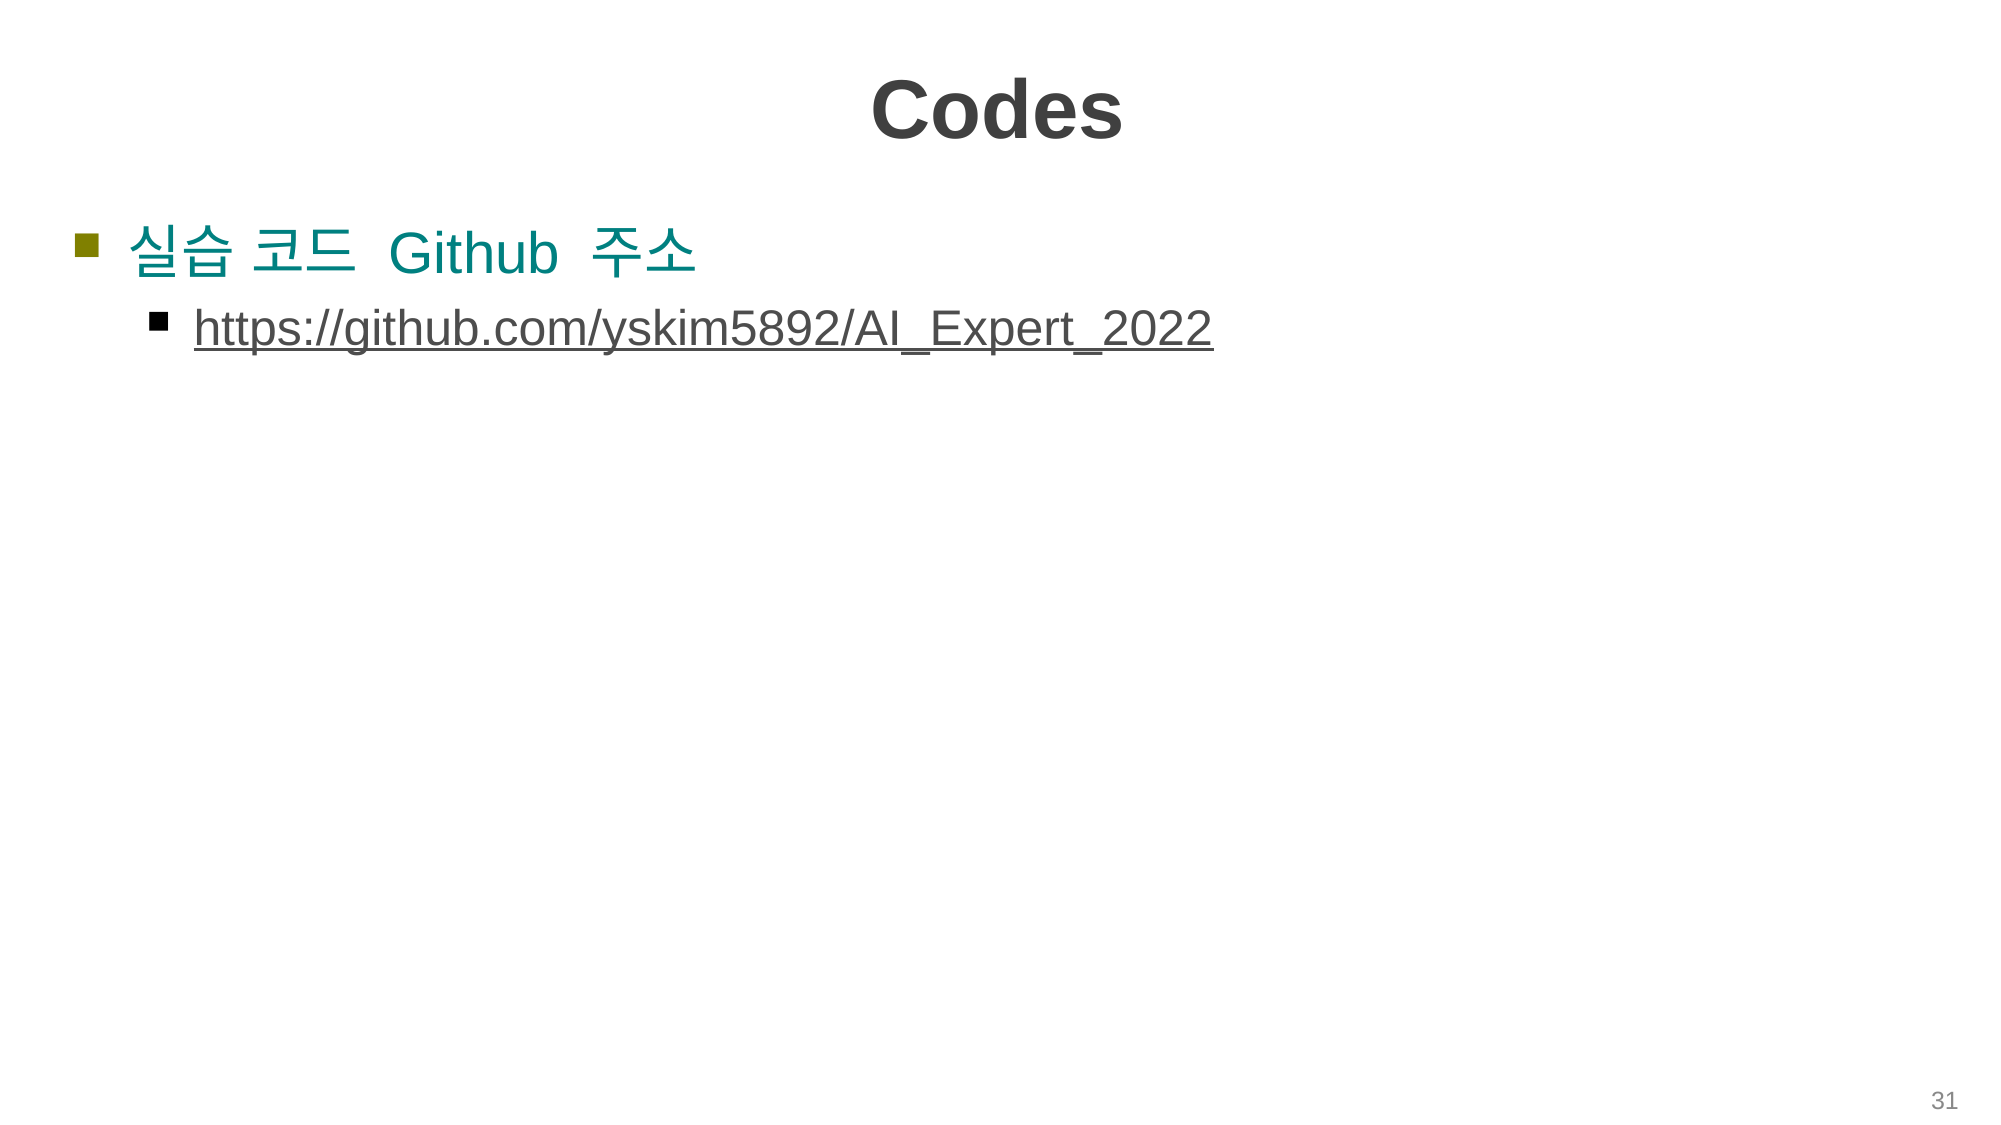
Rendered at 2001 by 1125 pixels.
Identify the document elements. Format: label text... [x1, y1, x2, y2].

slide_number 31 [1897, 1081, 1993, 1123]
title Codes [54, 24, 1941, 185]
list 실습 코드 Github 주소 https://github.com/yskim5892/AI_Expert_2022 [56, 207, 1941, 1036]
